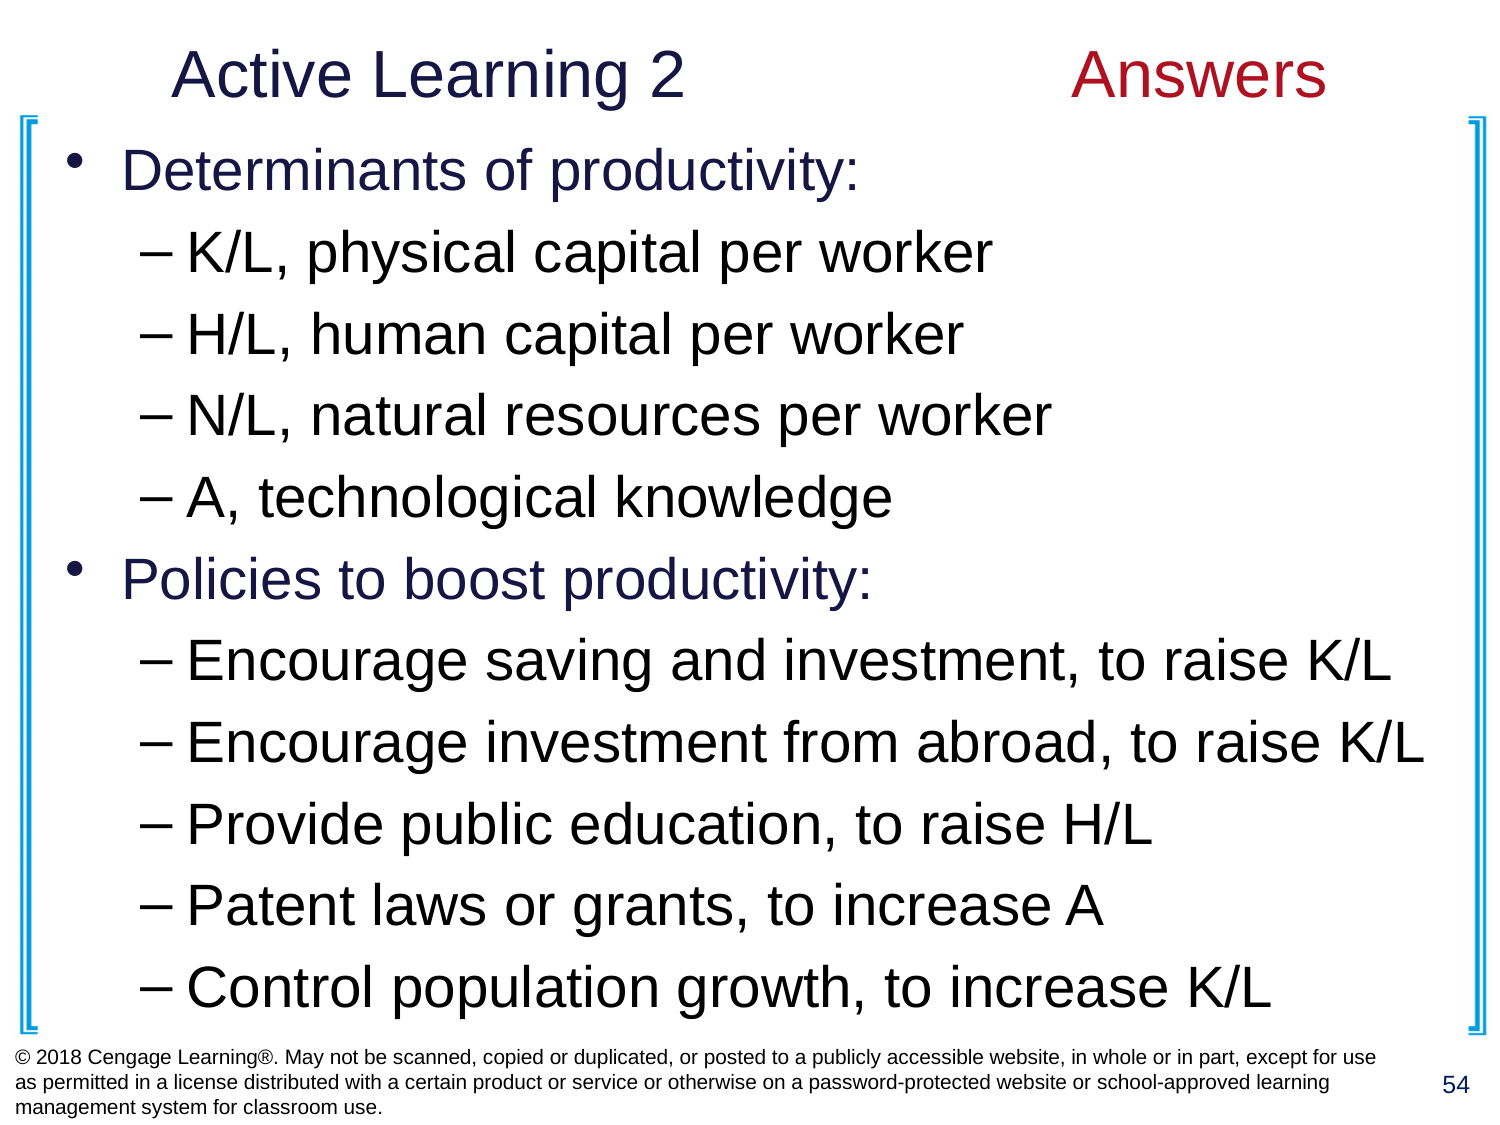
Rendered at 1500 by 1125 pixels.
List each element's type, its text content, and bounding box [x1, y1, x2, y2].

picture [1475, 113, 1493, 1037]
list Determinants of productivity: K/L, physical capital per worker H/L, human capital per worker N/L, natural resources per worker A, technological knowledge Policies to boost productivity: Encourage saving and investment, to raise K/L Encourage investment from abroad, to raise K/L Provide public education, to raise H/L Patent laws or grants, to increase A Control population growth, to increase K/L [50, 125, 1475, 1058]
picture [13, 113, 43, 1037]
footer © 2018 Cengage Learning®. May not be scanned, copied or duplicated, or posted to a publicly accessible website, in whole or in part, except for use as permitted in a license distributed with a certain product or service or otherwise on a password-protected website or school-approved learning management system for classroom use. [0, 1037, 1412, 1125]
picture [1475, 119, 1483, 1033]
title Active Learning 2 Answers [24, 16, 1475, 125]
slide_number 54 [1412, 1060, 1500, 1125]
